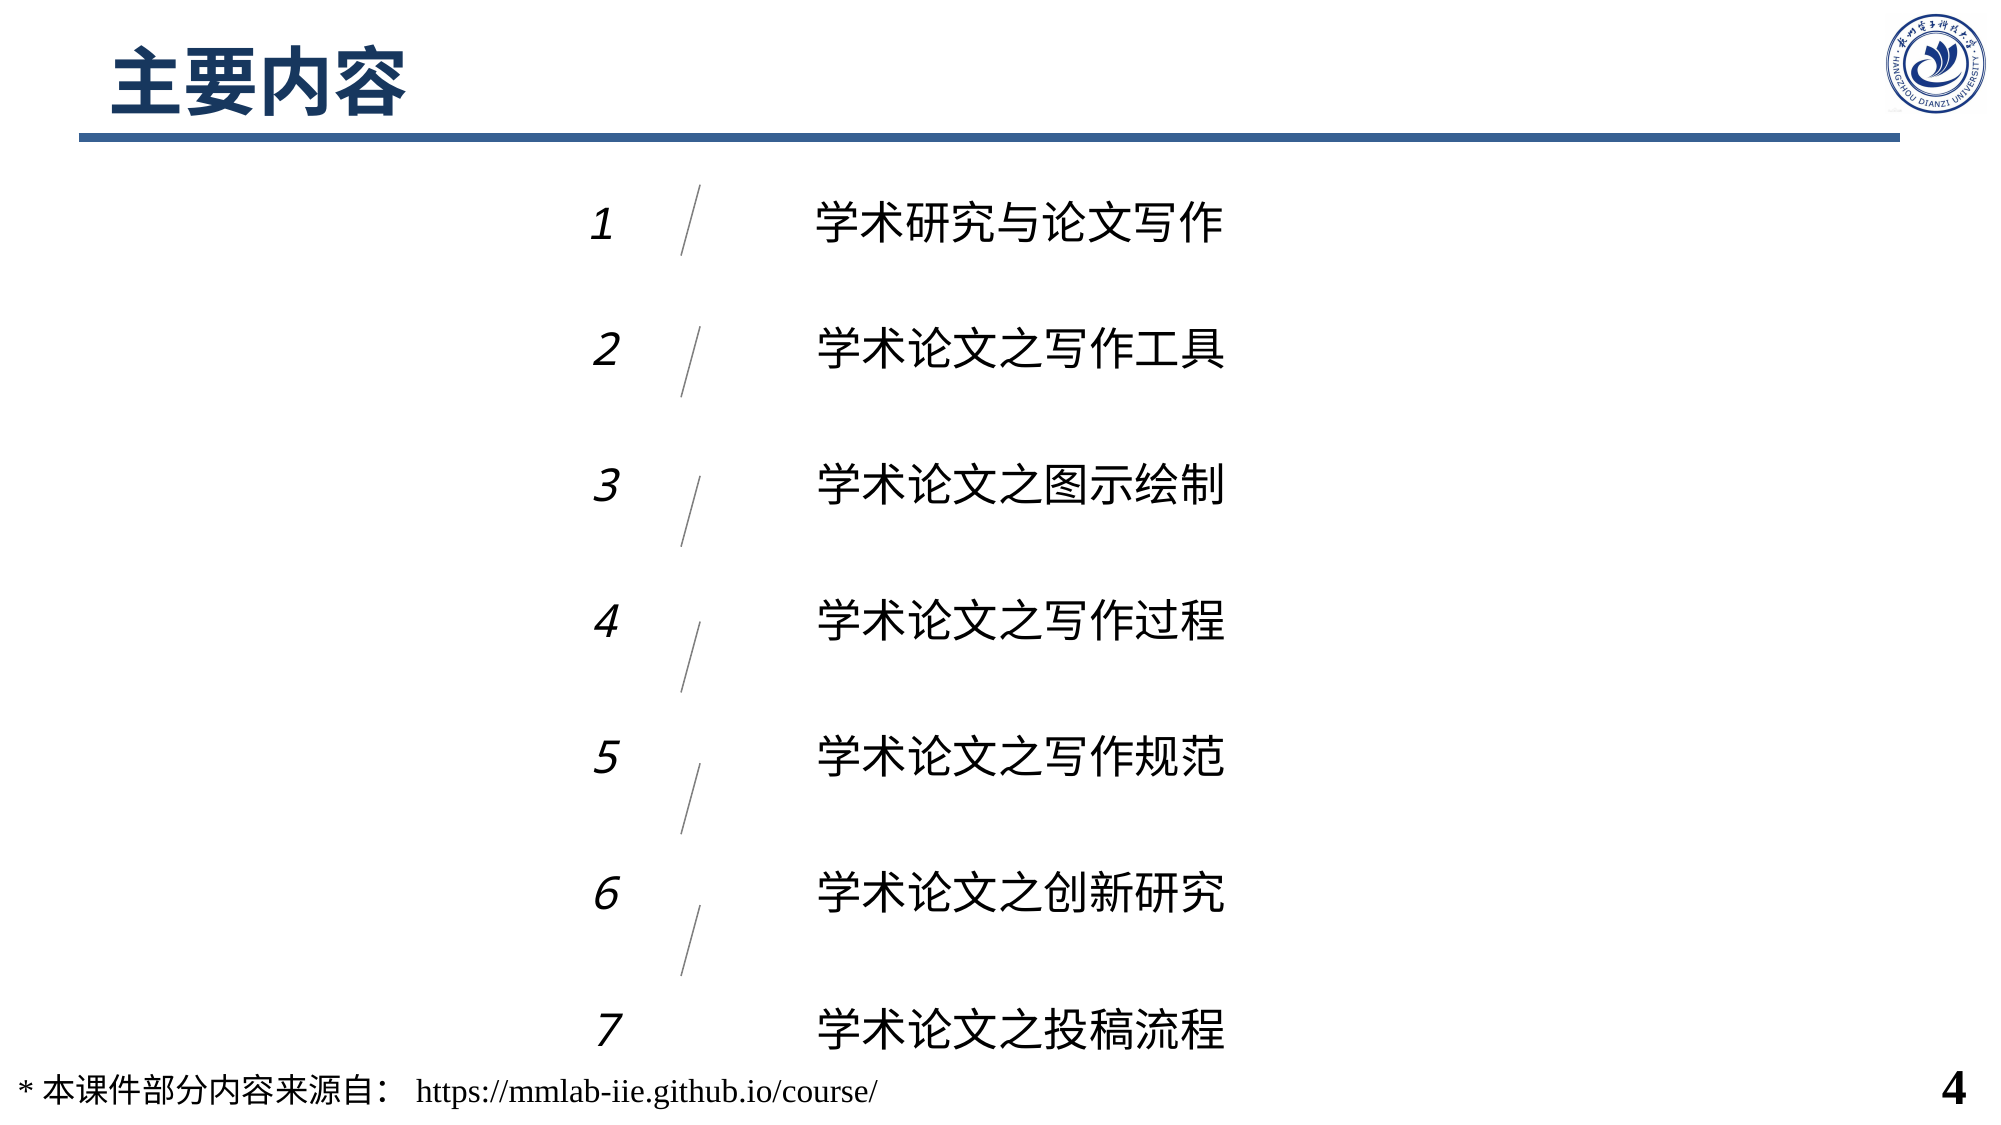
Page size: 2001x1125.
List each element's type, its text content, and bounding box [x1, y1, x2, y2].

slide_number 4 [1531, 1046, 1982, 1107]
title 主要内容 [0, 33, 2000, 126]
picture [1885, 13, 1987, 33]
text_box *本课件部分内容来源自：https://mmlab-iie.github.io/course/ [2, 1061, 894, 1117]
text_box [574, 172, 1495, 1071]
